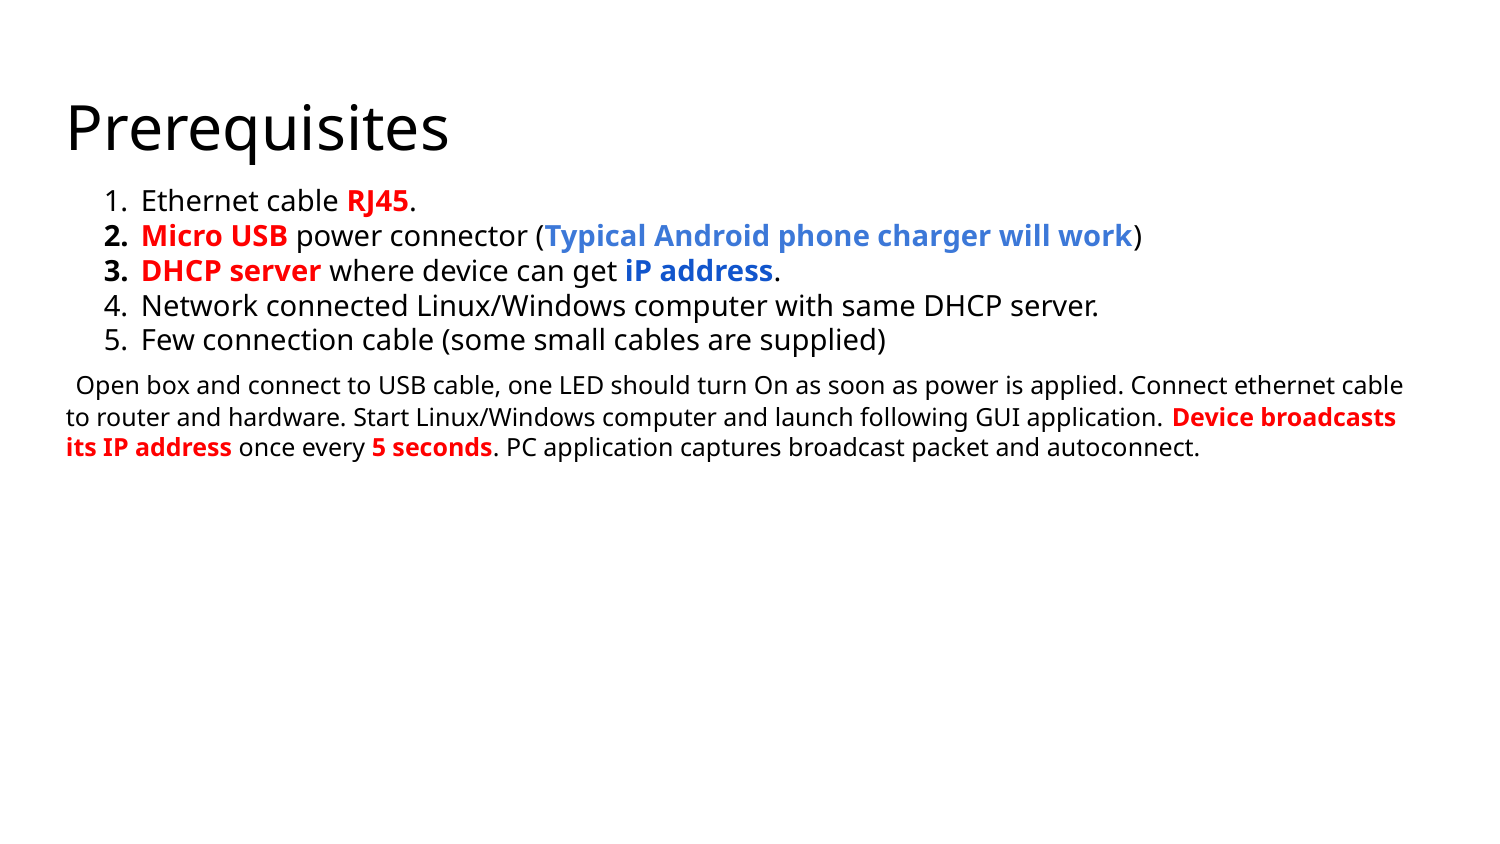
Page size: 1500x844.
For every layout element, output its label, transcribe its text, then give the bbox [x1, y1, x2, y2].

text_box Prerequisites [51, 72, 1449, 166]
text_box Ethernet cable RJ45. Micro USB power connector (Typical Android phone charger will work) DHCP server where device can get iP address. Network connected Linux/Windows computer with same DHCP server. Few connection cable (some small cables are supplied) Open box and connect to USB cable, one LED should turn On as soon as power is applied. Connect ethernet cable to router and hardware. Start Linux/Windows computer and launch following GUI application. Device broadcasts its IP address once every 5 seconds. PC application captures broadcast packet and autoconnect. [51, 166, 1449, 749]
